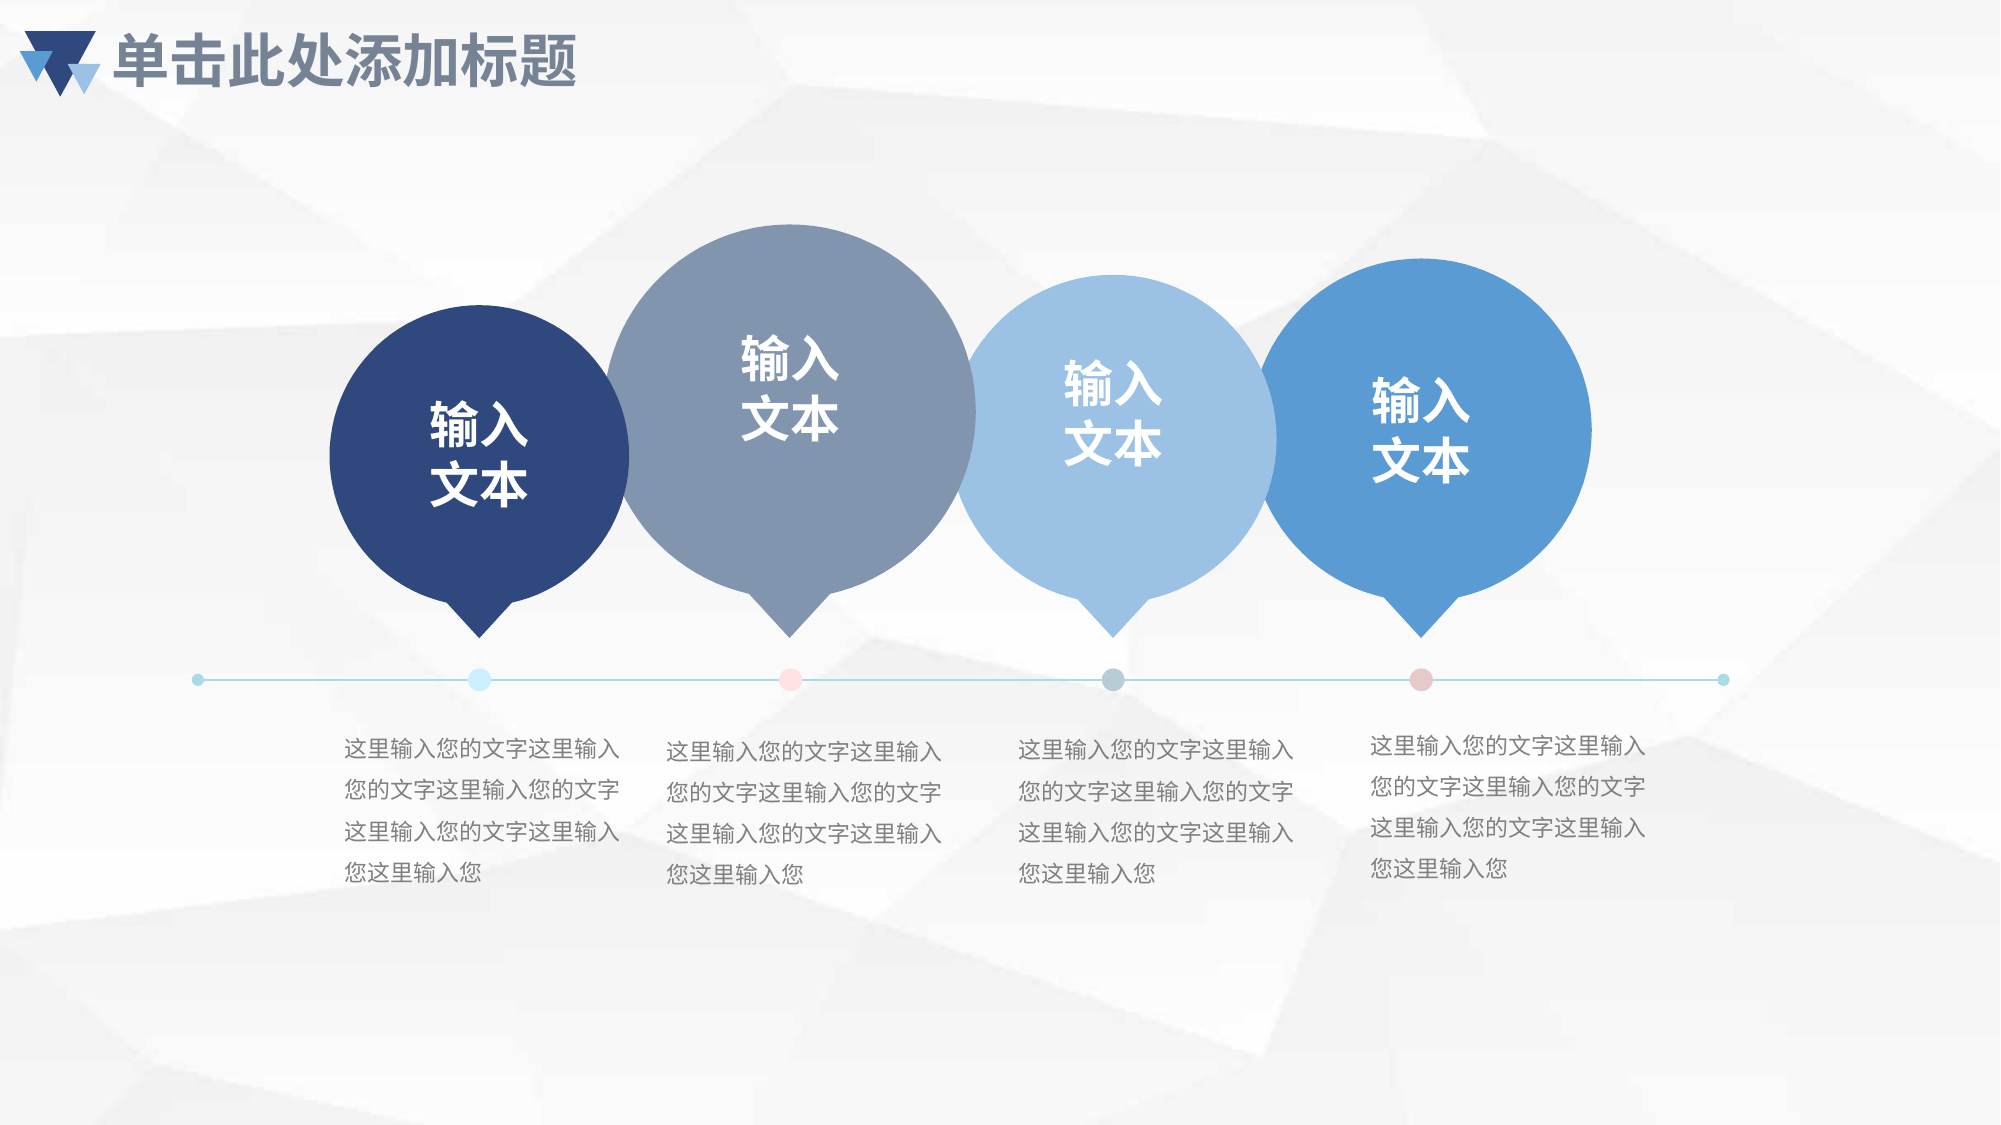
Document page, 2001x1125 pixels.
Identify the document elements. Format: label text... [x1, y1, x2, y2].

text_box 这里输入您的文字这里输入您的文字这里输入您的文字这里输入您的文字这里输入您这里输入您 [1018, 722, 1313, 887]
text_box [197, 224, 1724, 692]
text_box 这里输入您的文字这里输入您的文字这里输入您的文字这里输入您的文字这里输入您这里输入您 [666, 723, 961, 889]
picture [0, 0, 2001, 1125]
text_box 这里输入您的文字这里输入您的文字这里输入您的文字这里输入您的文字这里输入您这里输入您 [344, 721, 638, 886]
text_box 这里输入您的文字这里输入您的文字这里输入您的文字这里输入您的文字这里输入您这里输入您 [1370, 717, 1665, 883]
